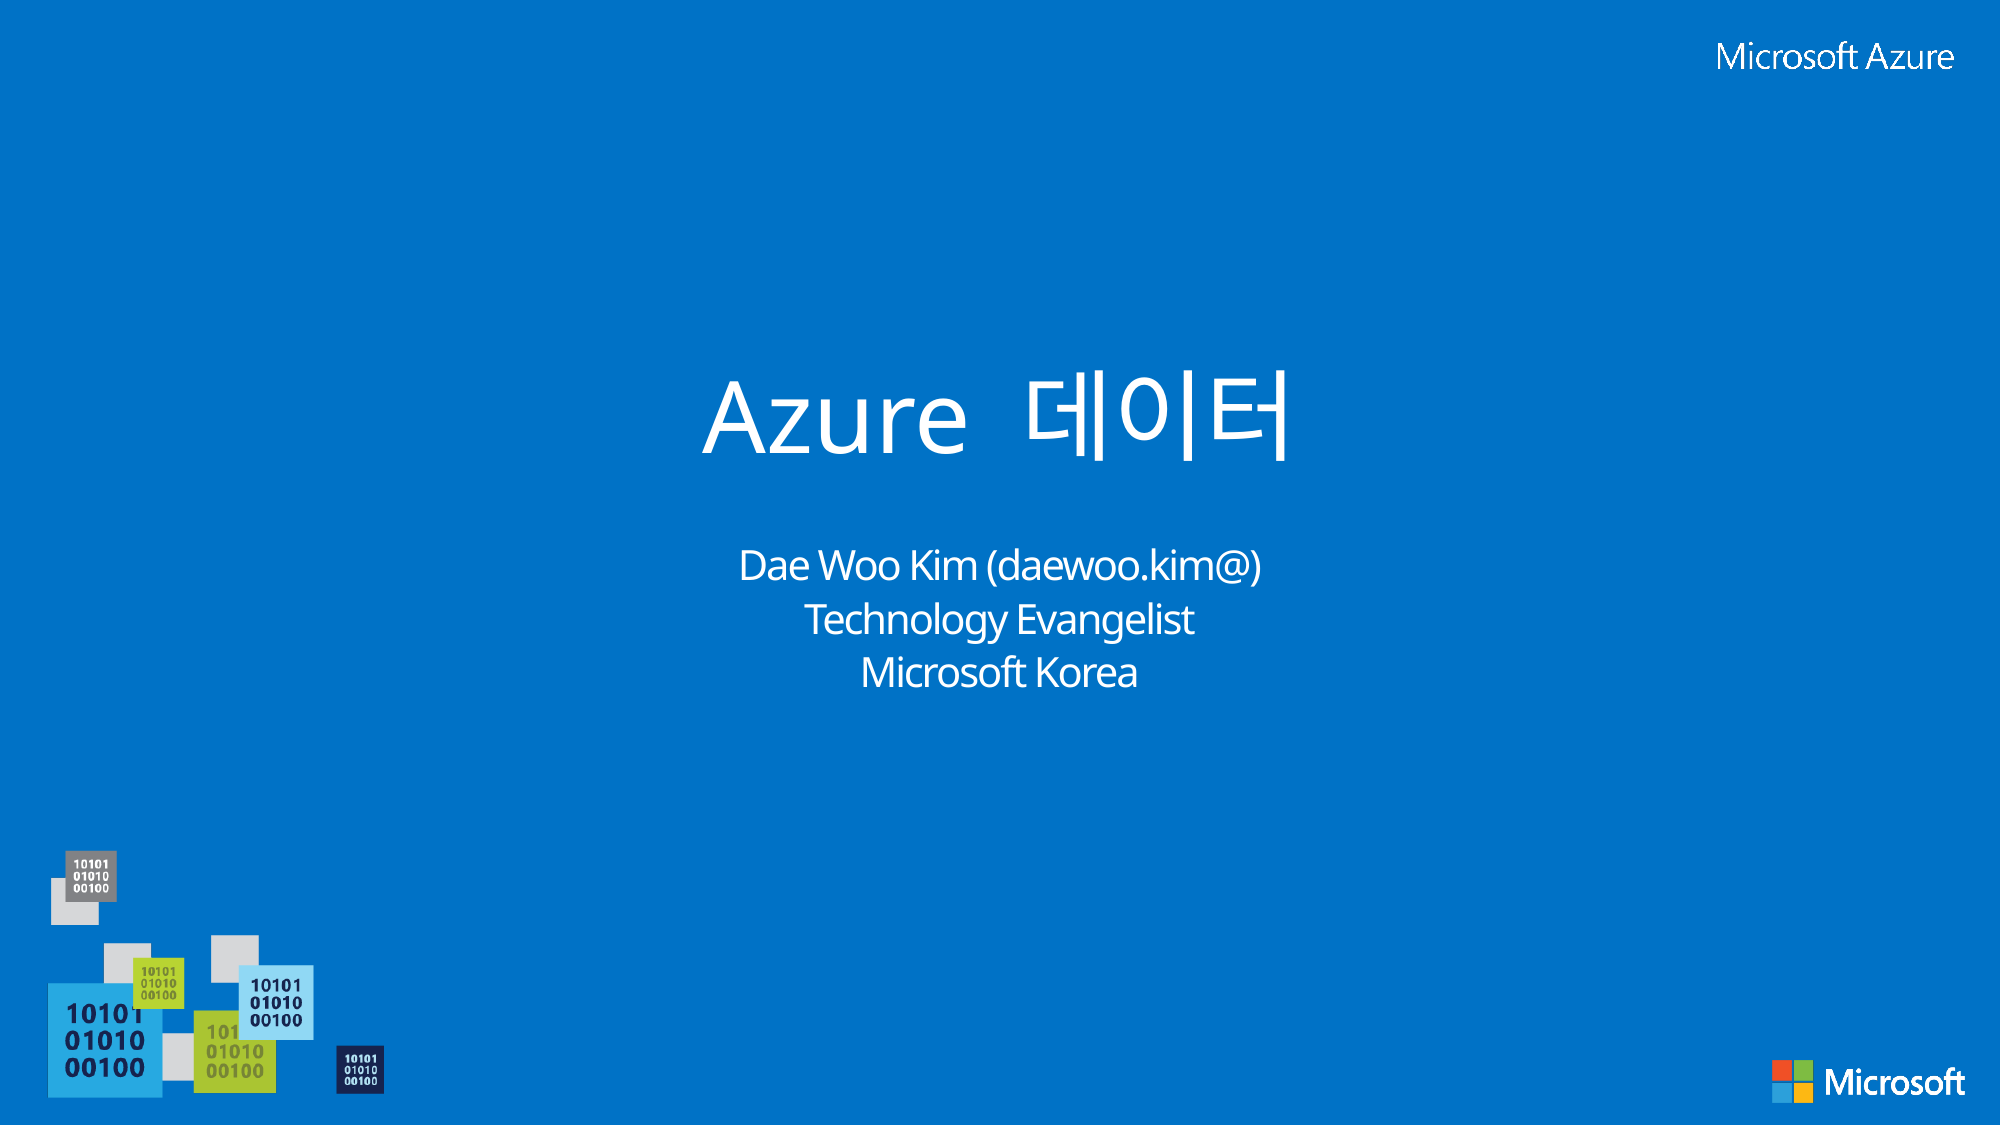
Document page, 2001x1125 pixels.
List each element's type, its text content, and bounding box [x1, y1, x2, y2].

picture [1772, 1060, 1965, 1103]
picture [1699, 24, 1972, 87]
list Dae Woo Kim (daewoo.kim@) Technology Evangelist Microsoft Korea [0, 537, 2000, 700]
title Azure 데이터 [0, 360, 2000, 537]
picture [17, 808, 463, 1125]
